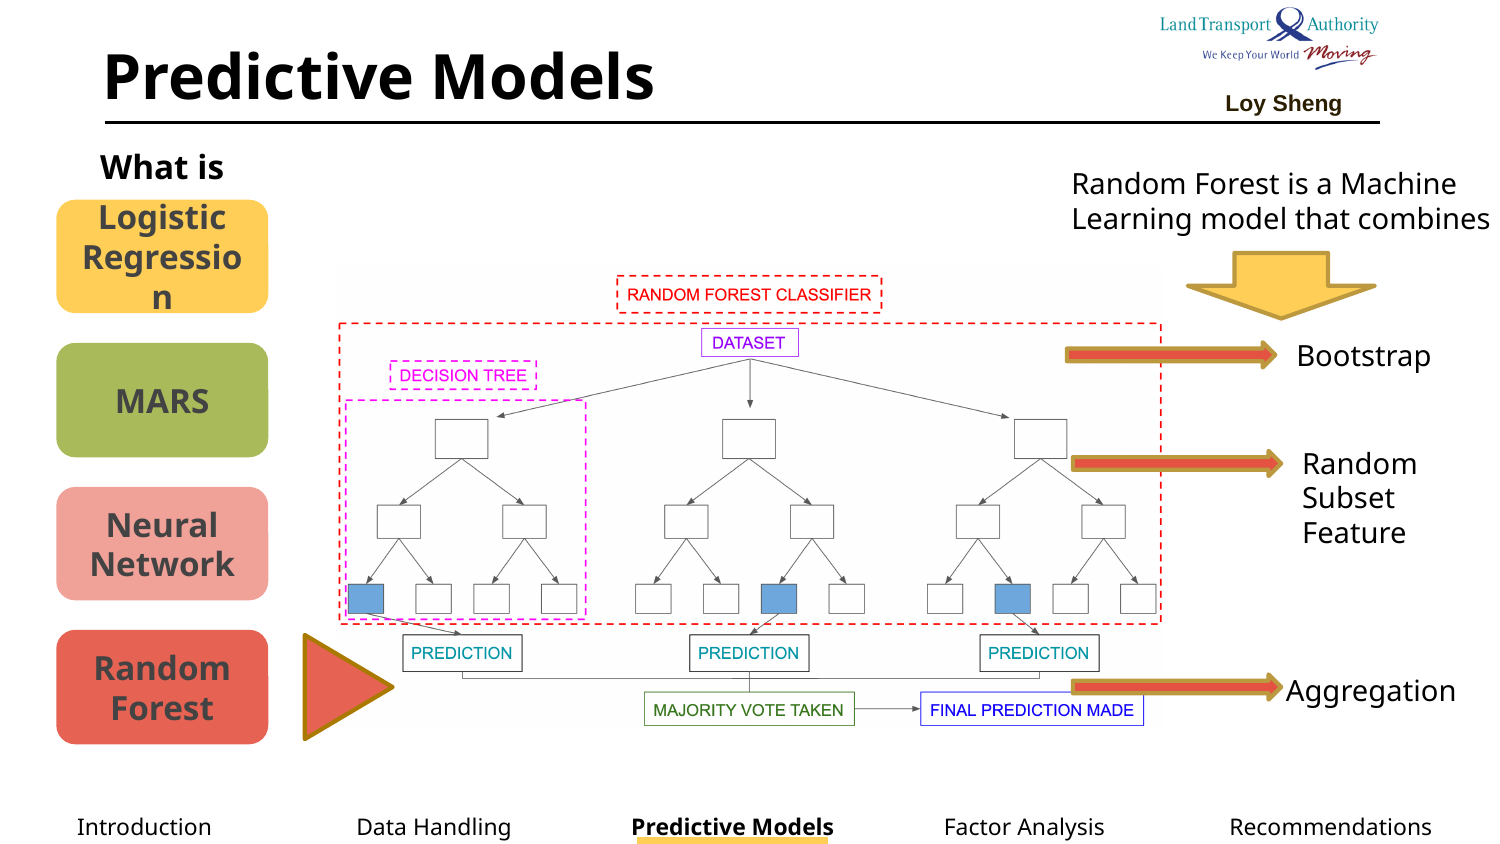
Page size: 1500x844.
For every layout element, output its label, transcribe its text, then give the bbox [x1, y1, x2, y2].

text_box [1168, 672, 1270, 702]
text_box What is [9, 143, 316, 188]
text_box Bootstrap [1281, 330, 1490, 381]
picture [335, 266, 1165, 730]
text_box Random Subset Feature [1287, 437, 1496, 558]
text_box MARS [56, 342, 269, 458]
text_box Random Forest [56, 629, 269, 745]
text_box [302, 633, 330, 741]
text_box Neural Network [56, 486, 269, 601]
text_box Predictive Models [87, 28, 1154, 123]
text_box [1159, 6, 1379, 141]
text_box Random Forest is a Machine Learning model that combines [1056, 158, 1500, 244]
text_box [1168, 448, 1284, 479]
text_box [1168, 340, 1278, 370]
text_box Logistic Regression [56, 199, 269, 314]
text_box [1185, 250, 1377, 321]
text_box Aggregation [1270, 665, 1500, 716]
